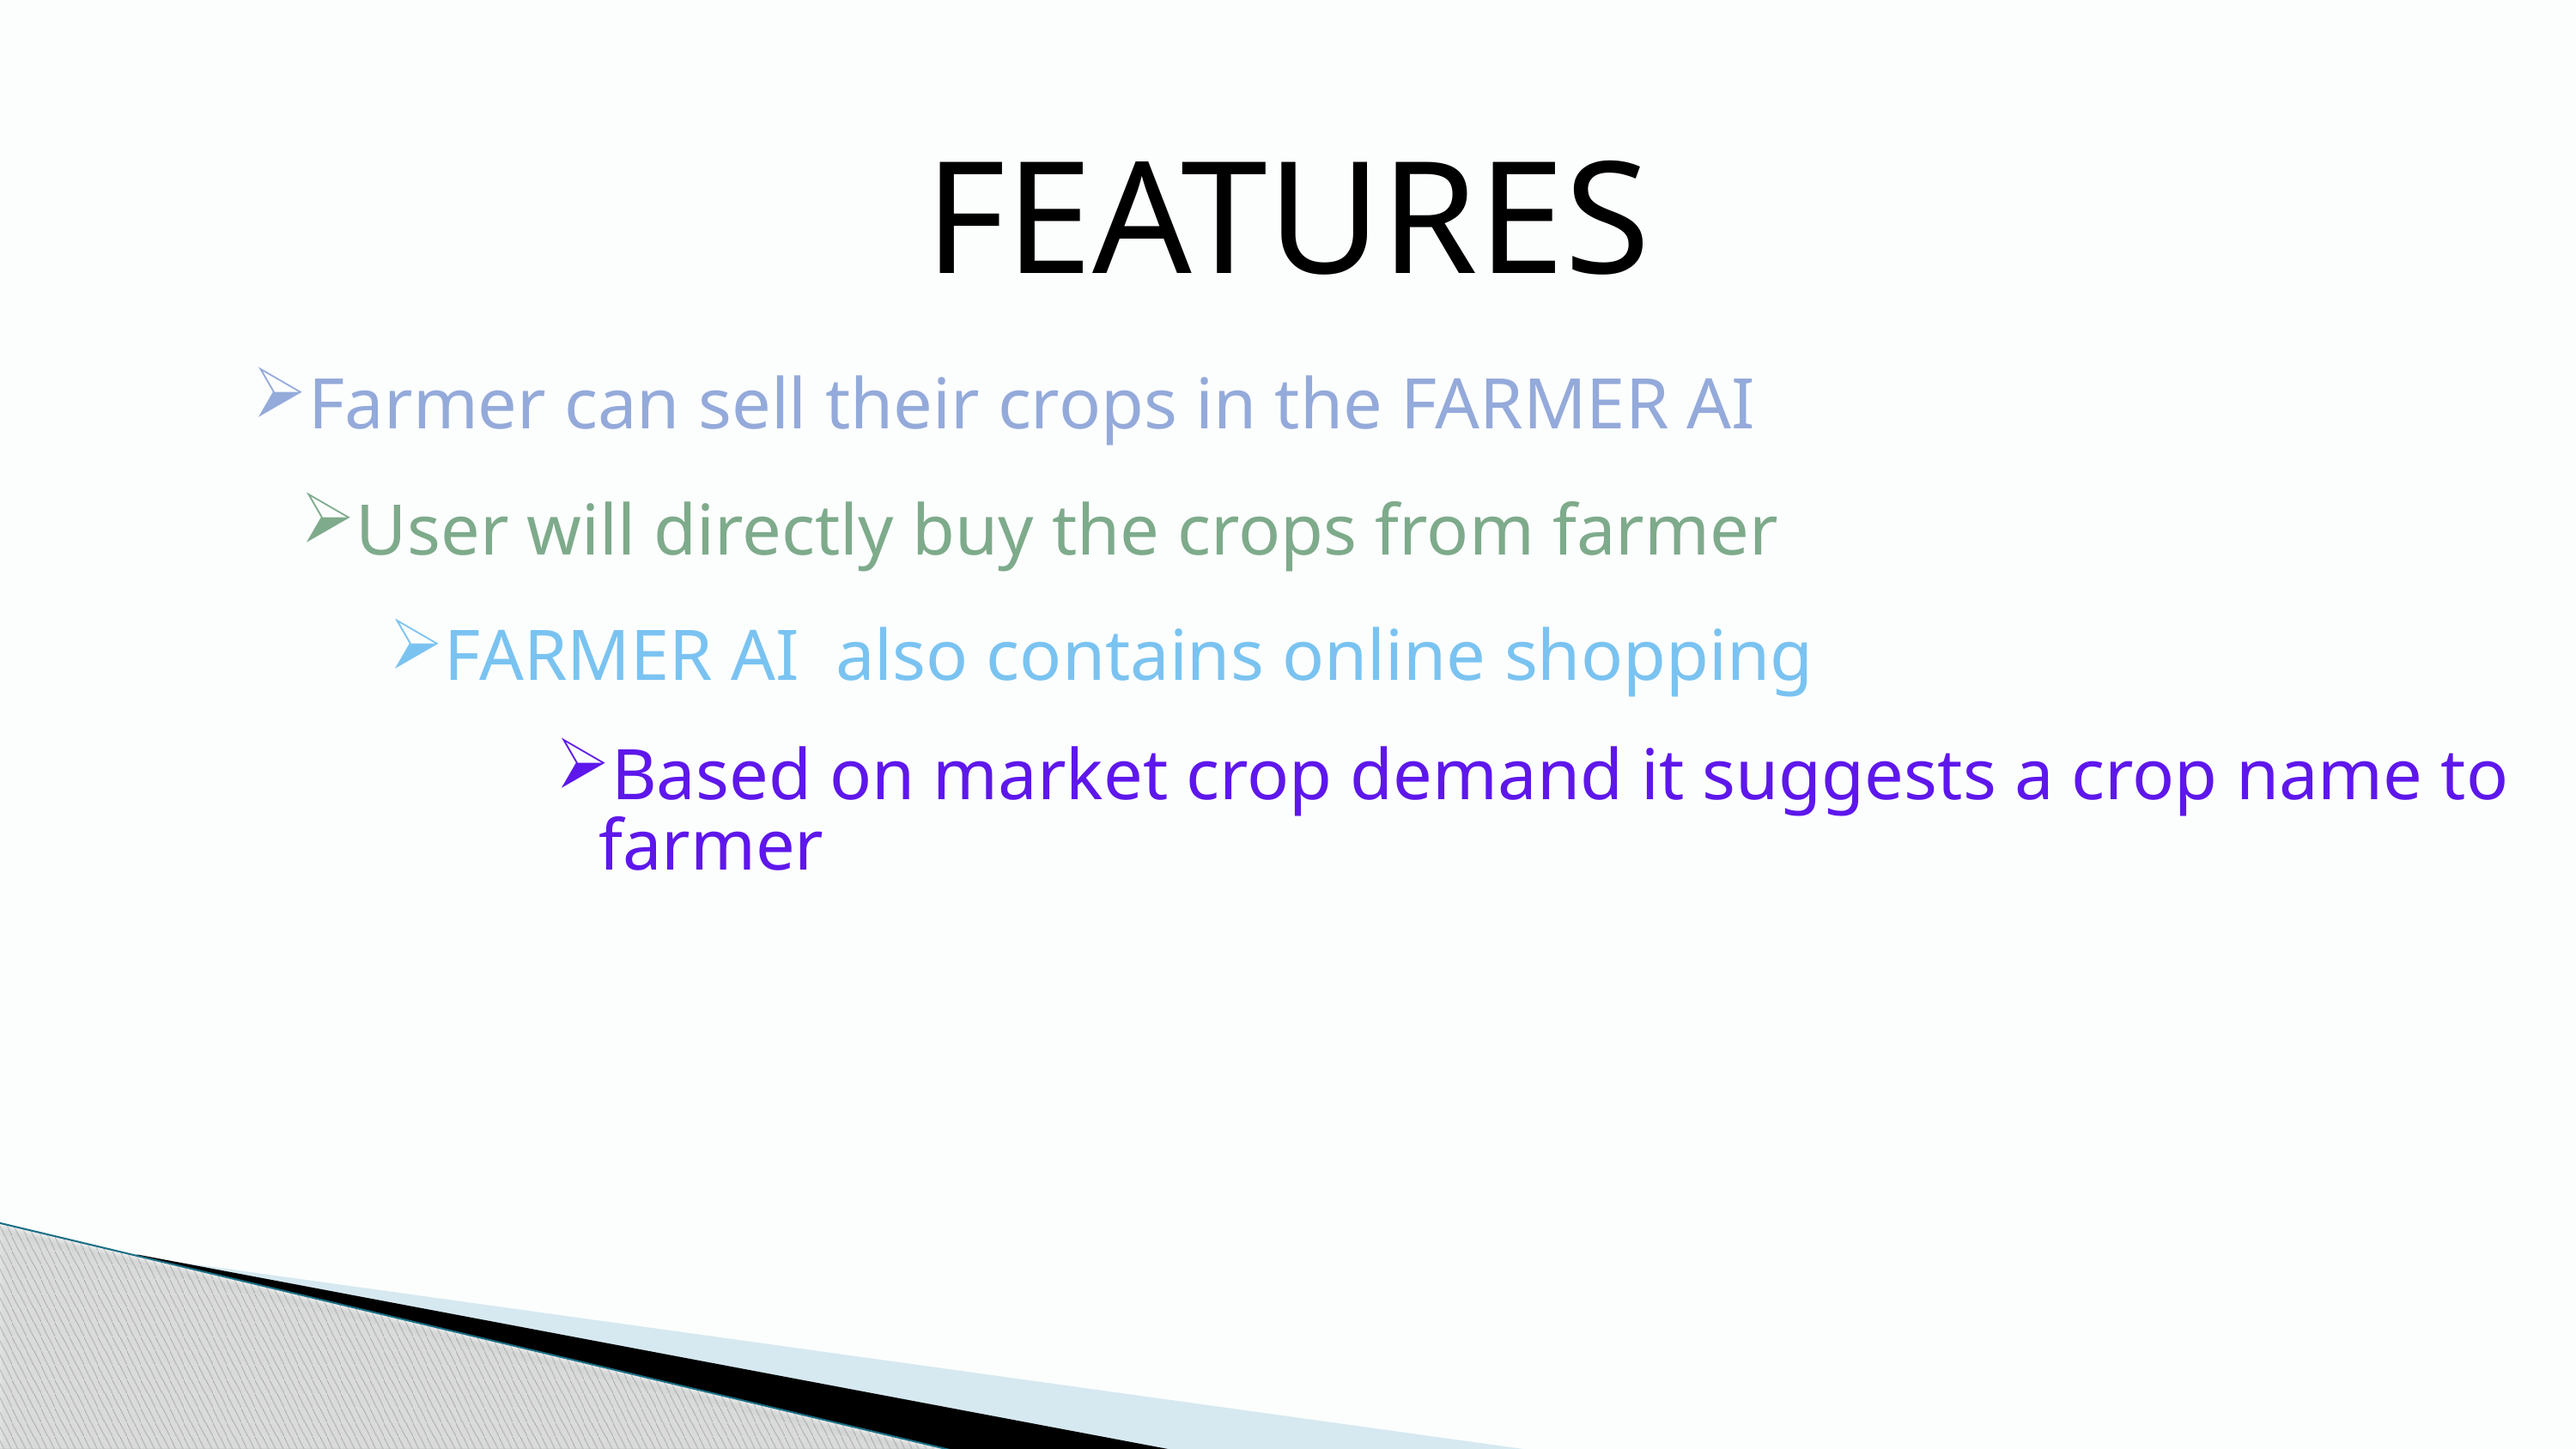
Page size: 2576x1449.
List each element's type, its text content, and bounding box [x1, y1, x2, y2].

text_box Farmer can sell their crops in the FARMER AI [60, 364, 1902, 443]
text_box User will directly buy the crops from farmer [0, 490, 2033, 569]
text_box Based on market crop demand it suggests a crop name to farmer [513, 743, 2536, 884]
text_box FARMER AI also contains online shopping [219, 618, 2002, 695]
text_box FEATURES [761, 16, 1815, 305]
